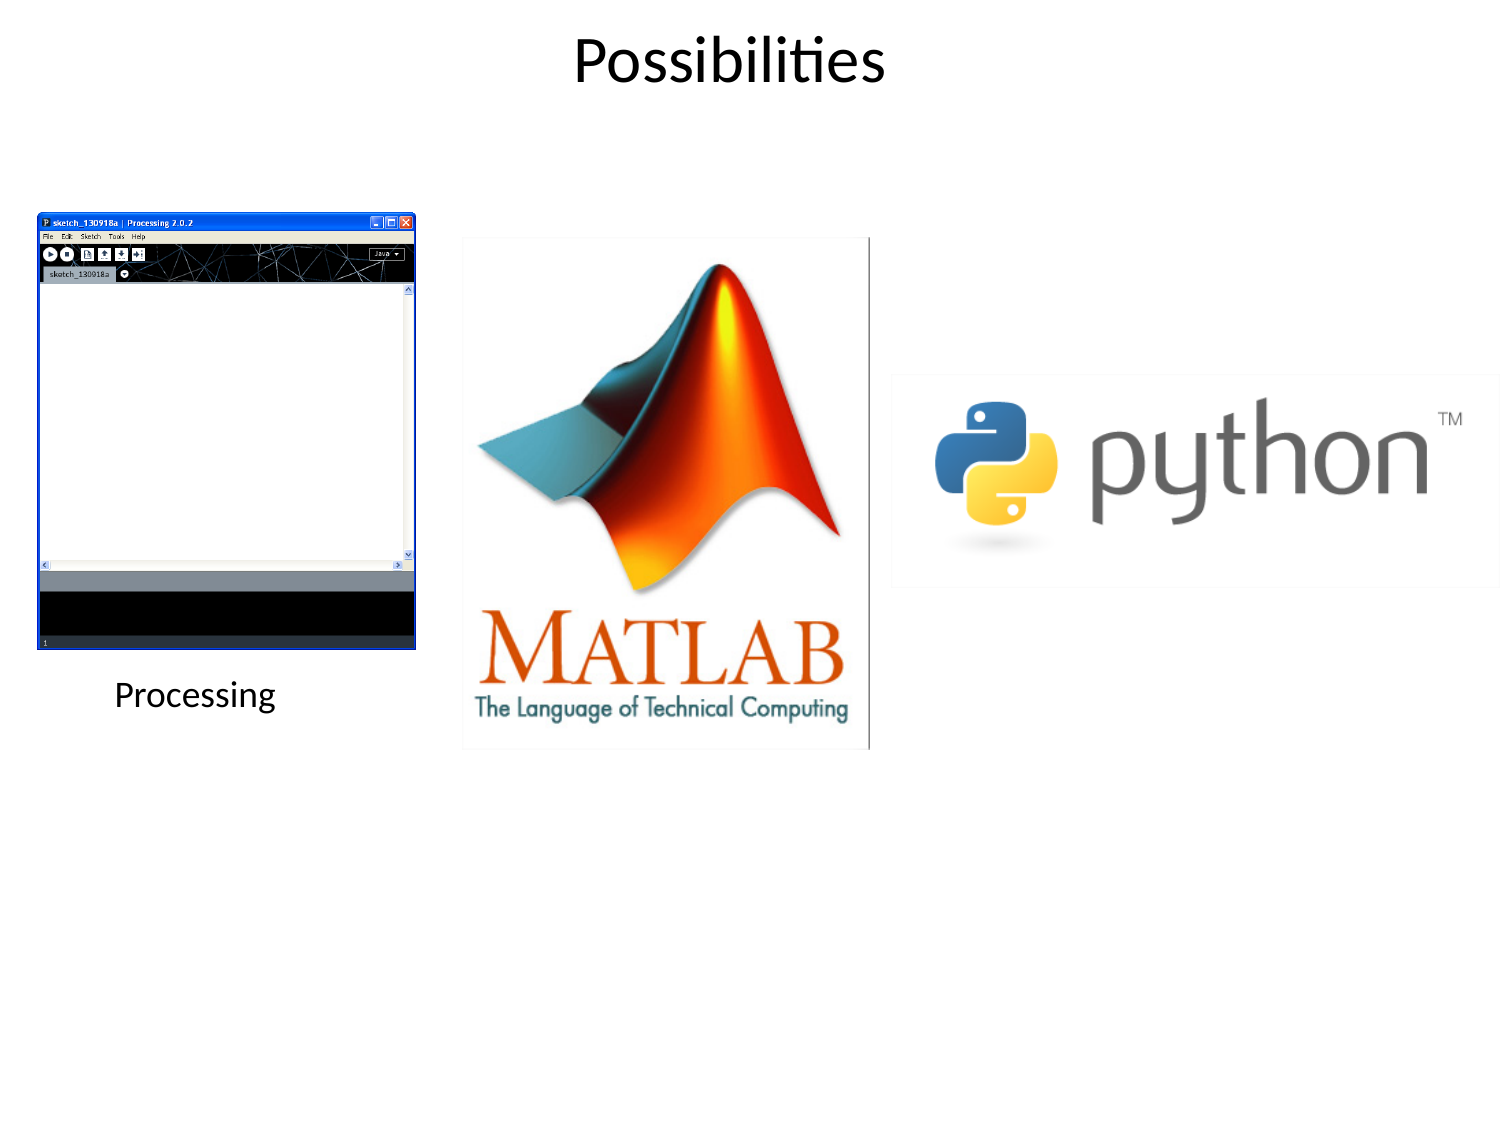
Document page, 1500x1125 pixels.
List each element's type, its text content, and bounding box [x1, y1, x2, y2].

picture [462, 237, 870, 751]
picture [37, 212, 416, 651]
picture [890, 374, 1500, 588]
text_box Processing [99, 662, 325, 723]
title Possibilities [62, 0, 1413, 113]
